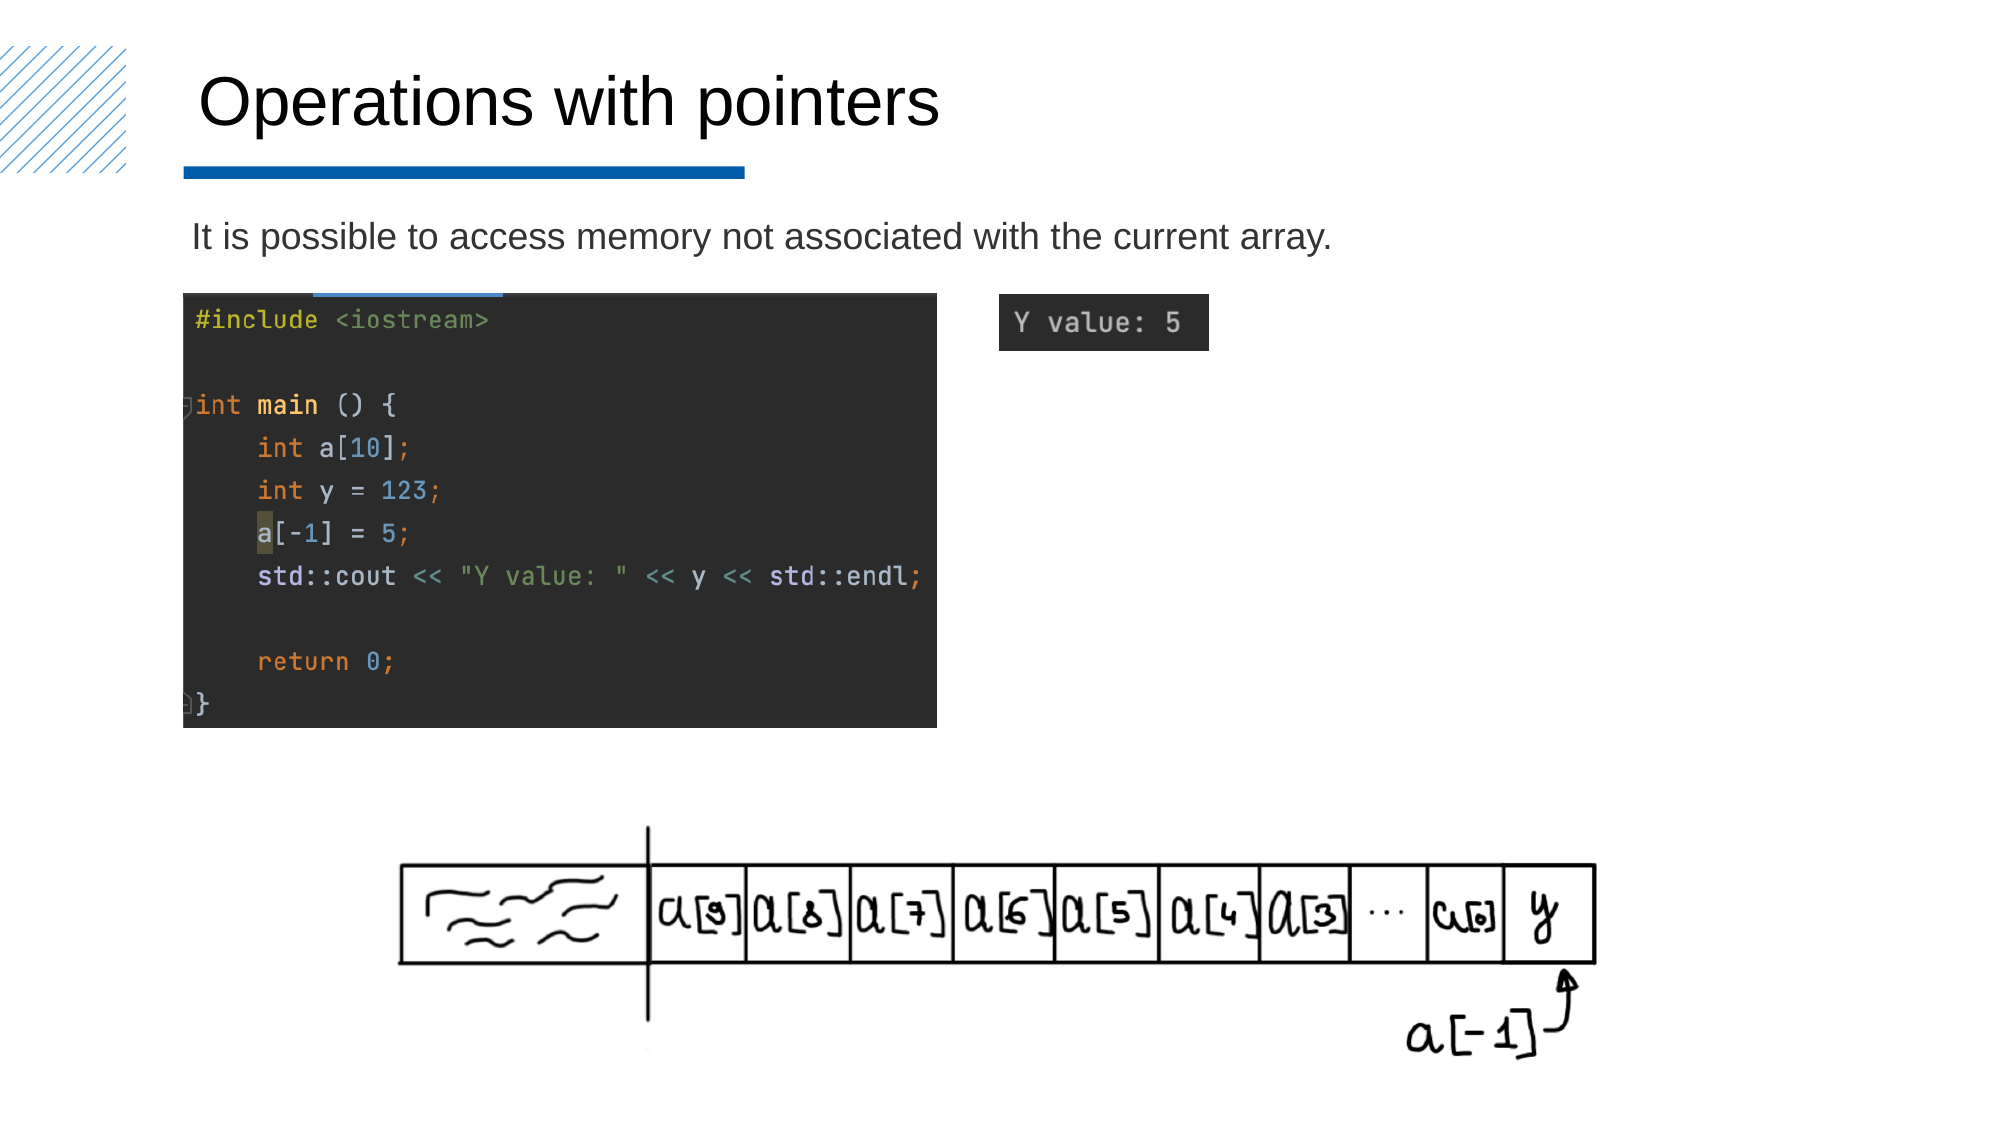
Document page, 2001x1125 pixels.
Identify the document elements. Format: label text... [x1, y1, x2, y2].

text_box It is possible to access memory not associated with the current array. [183, 204, 1780, 265]
picture [378, 774, 1622, 1098]
list Operations with pointers [183, 58, 1780, 149]
picture [999, 293, 1209, 351]
picture [183, 293, 938, 728]
picture [0, 46, 126, 173]
